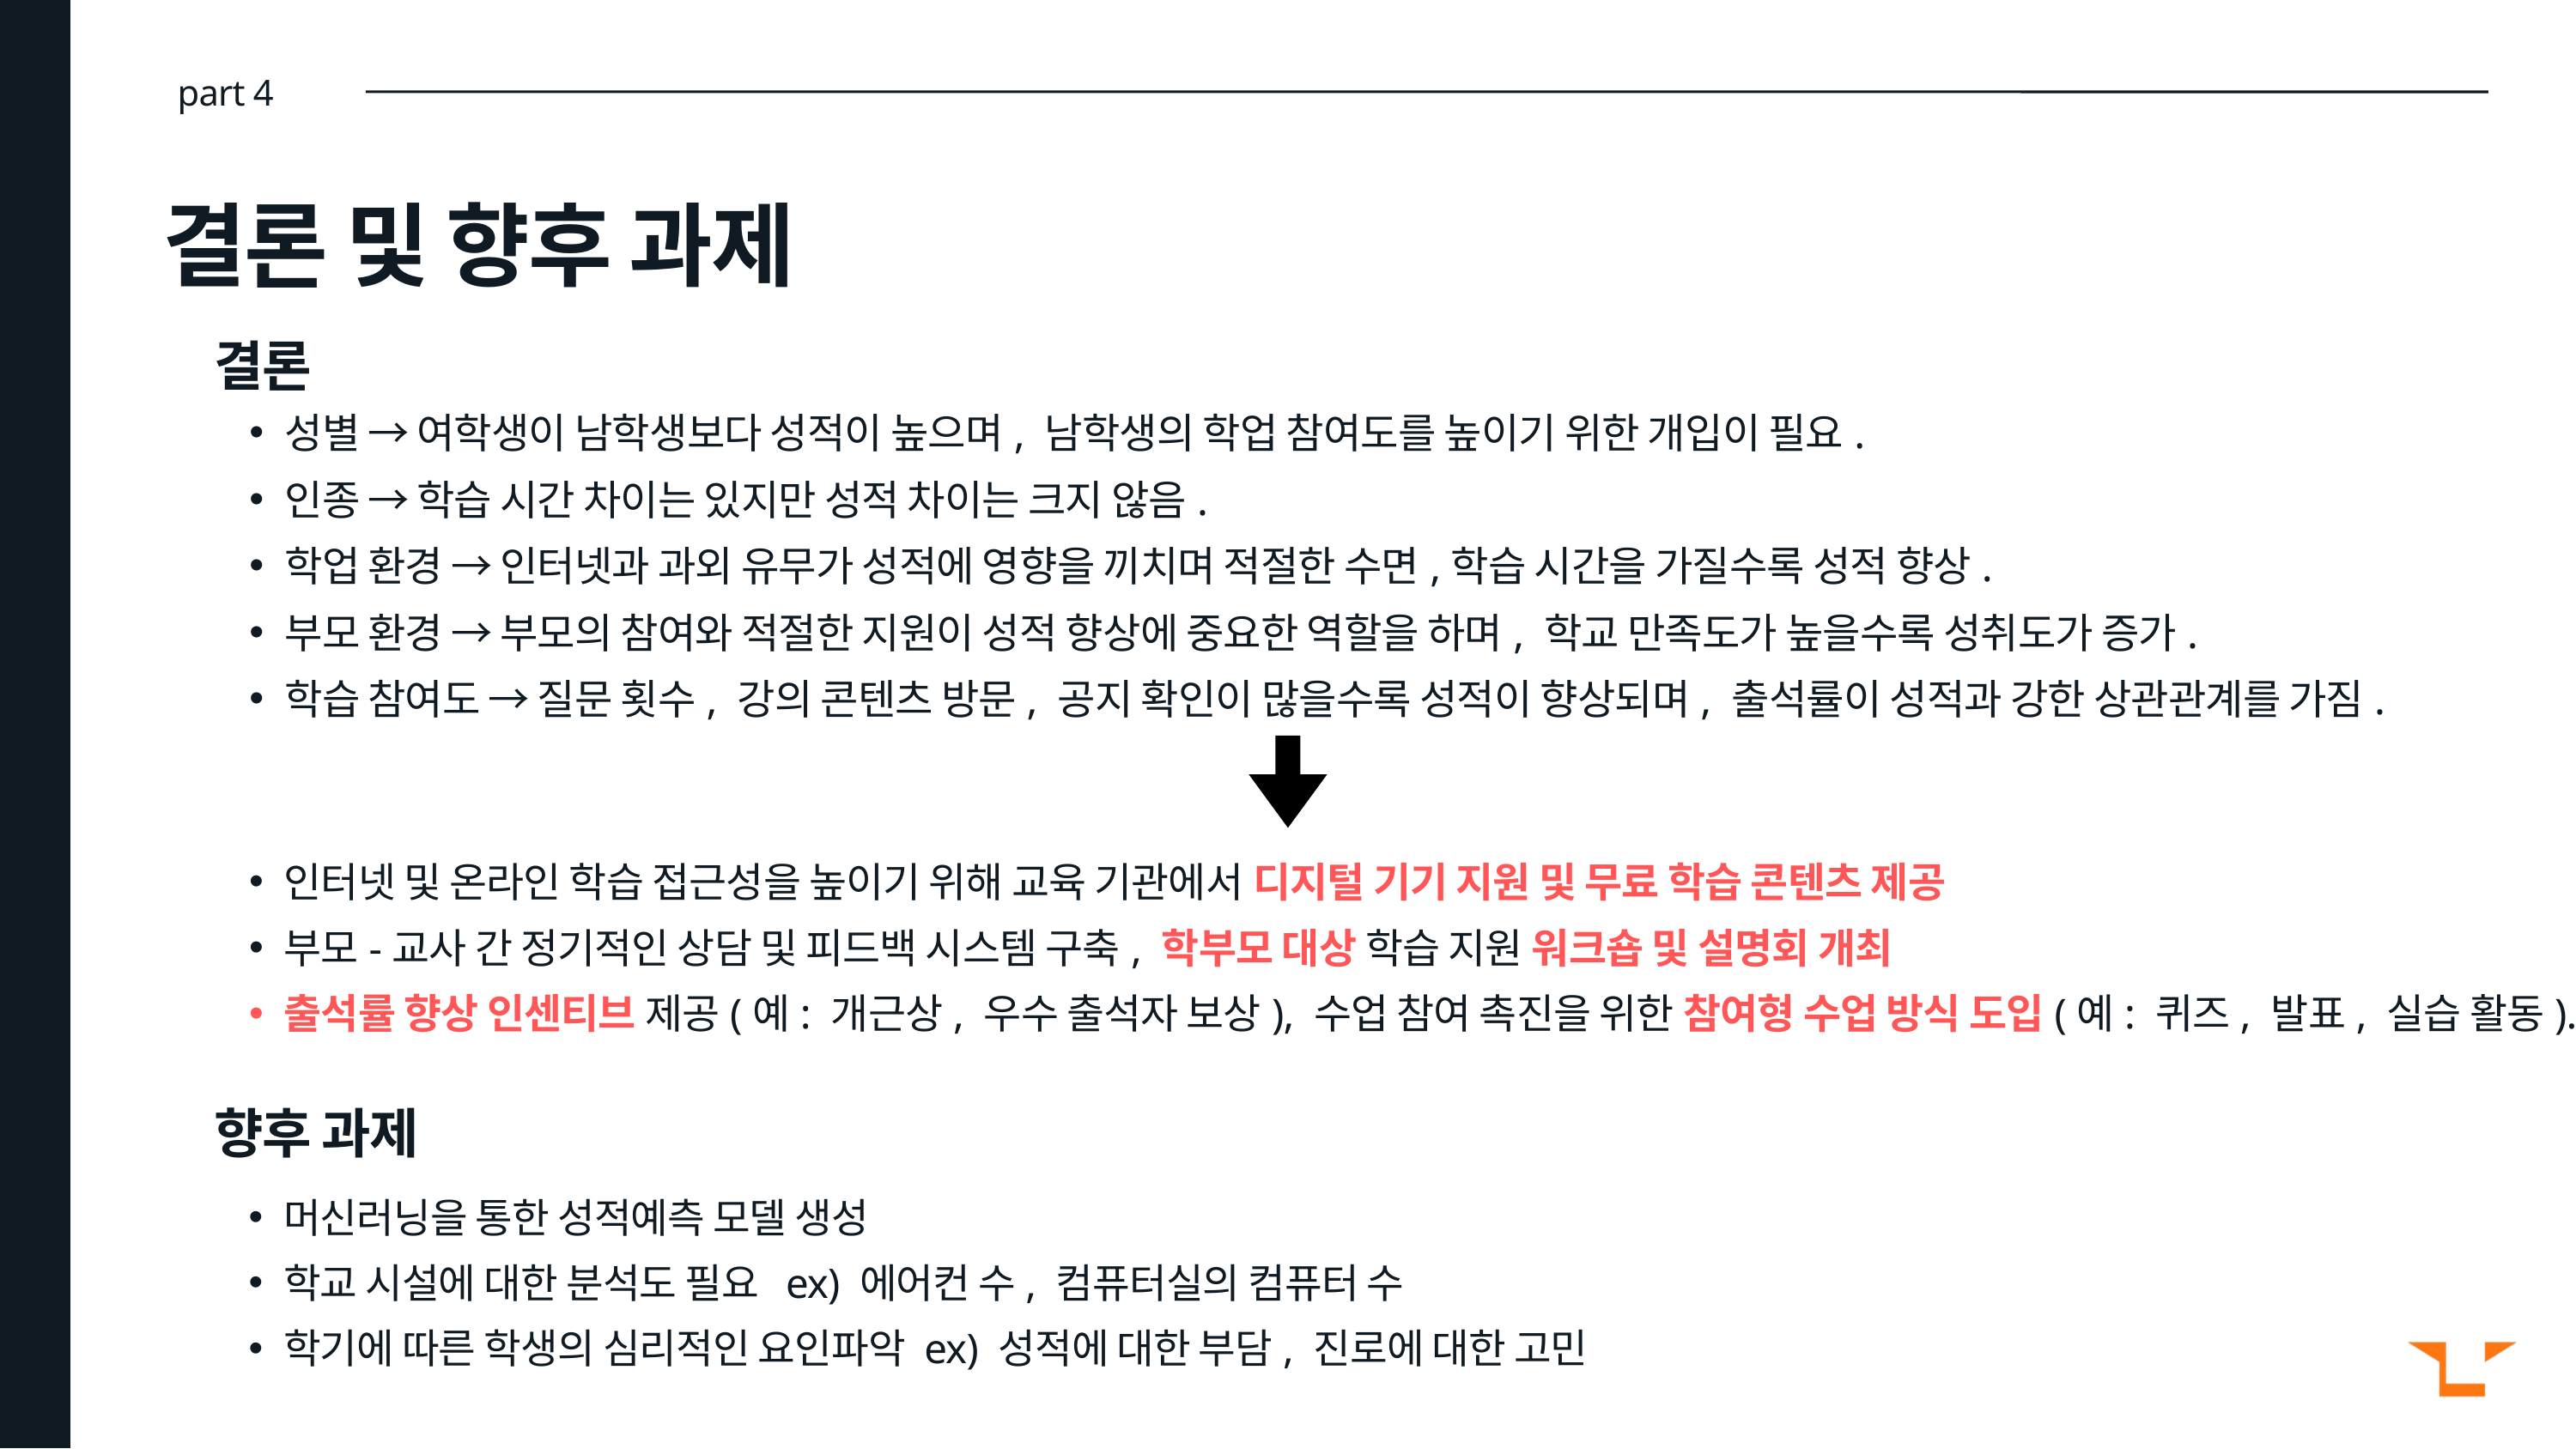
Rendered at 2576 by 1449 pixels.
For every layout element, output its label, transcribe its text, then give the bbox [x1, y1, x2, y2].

text_box 인터넷 및 온라인 학습 접근성을 높이기 위해 교육 기관에서 디지털 기기 지원 및 무료 학습 콘텐츠 제공 부모-교사 간 정기적인 상담 및 피드백 시스템 구축, 학부모 대상 학습 지원 워크숍 및 설명회 개최 출석률 향상 인센티브 제공(예: 개근상, 우수 출석자 보상), 수업 참여 촉진을 위한 참여형 수업 방식 도입(예: 퀴즈, 발표, 실습 활동). [214, 840, 2576, 1103]
text_box 결론 및 향후 과제 [162, 188, 914, 298]
text_box 성별 → 여학생이 남학생보다 성적이 높으며, 남학생의 학업 참여도를 높이기 위한 개입이 필요. 인종 → 학습 시간 차이는 있지만 성적 차이는 크지 않음. 학업 환경 → 인터넷과 과외 유무가 성적에 영향을 끼치며 적절한 수면,학습 시간을 가질수록 성적 향상. 부모 환경 → 부모의 참여와 적절한 지원이 성적 향상에 중요한 역할을 하며, 학교 만족도가 높을수록 성취도가 증가. 학습 참여도 → 질문 횟수, 강의 콘텐츠 방문, 공지 확인이 많을수록 성적이 향상되며, 출석률이 성적과 강한 상관관계를 가짐. [214, 390, 2488, 790]
text_box 머신러닝을 통한 성적예측 모델 생성 학교 시설에 대한 분석도 필요 ex) 에어컨 수, 컴퓨터실의 컴퓨터 수 학기에 따른 학생의 심리적인 요인파악 ex) 성적에 대한 부담, 진로에 대한 고민 [214, 1103, 1687, 1449]
text_box 향후 과제 [214, 1103, 661, 1164]
text_box 결론 [214, 311, 661, 397]
text_box [2383, 1290, 2542, 1449]
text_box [1249, 735, 1327, 828]
text_box part 4 [177, 70, 366, 113]
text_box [0, 0, 71, 1449]
